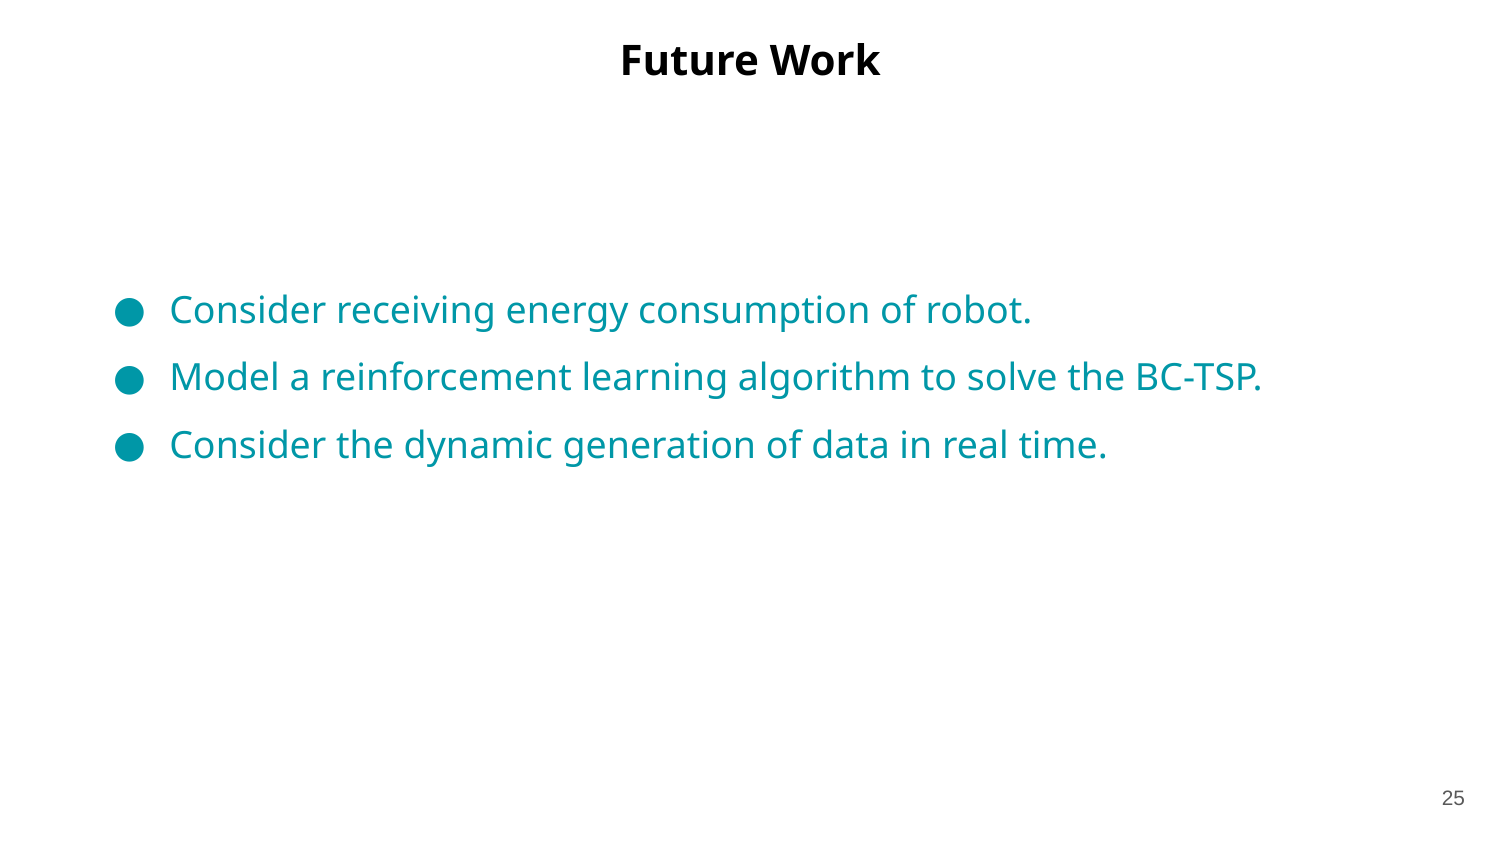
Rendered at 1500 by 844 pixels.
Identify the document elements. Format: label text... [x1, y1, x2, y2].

title Future Work [51, 18, 1449, 113]
slide_number ‹#› [1389, 764, 1480, 830]
text_box Consider receiving energy consumption of robot. Model a reinforcement learning algorithm to solve the BC-TSP. Consider the dynamic generation of data in real time. [79, 248, 1449, 482]
